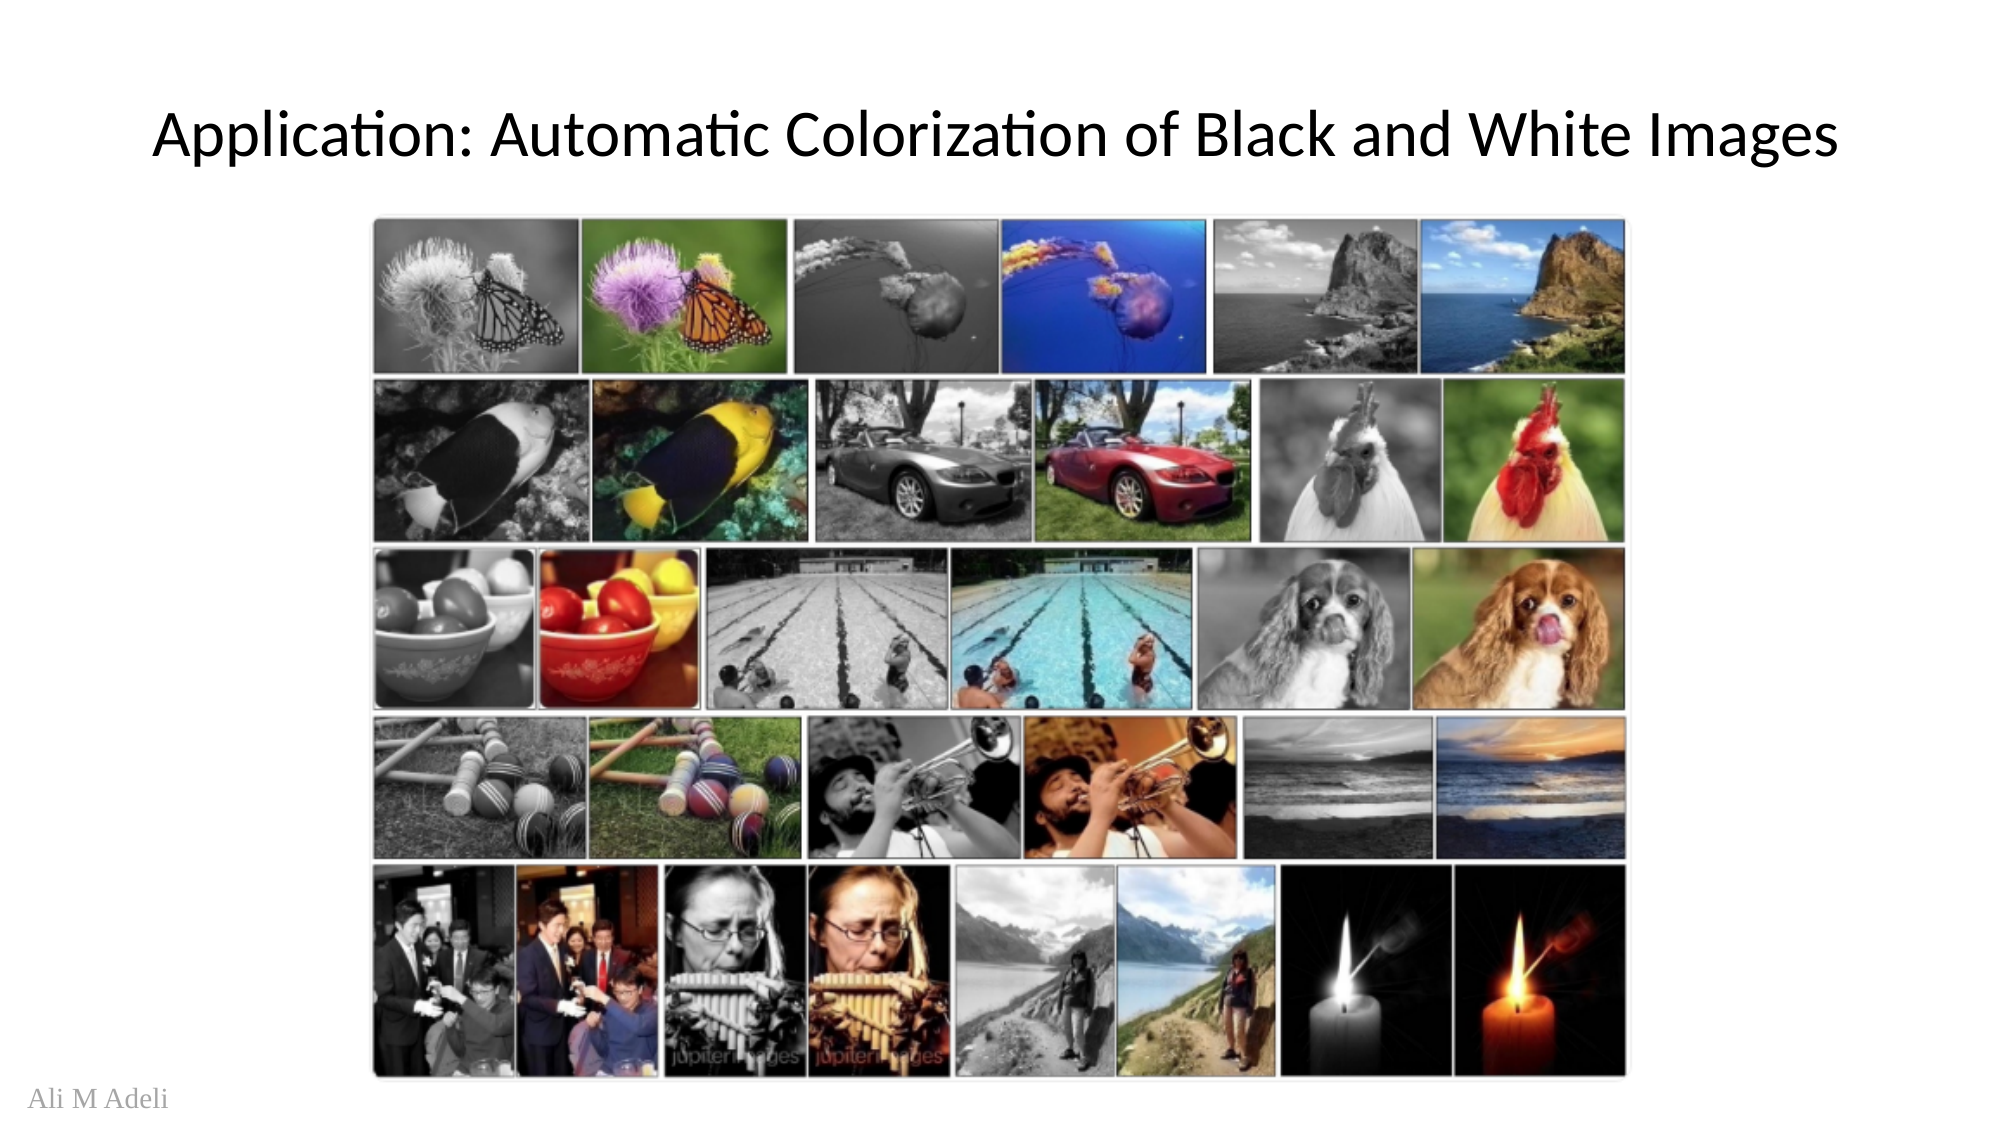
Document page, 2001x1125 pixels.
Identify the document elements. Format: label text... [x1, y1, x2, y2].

title Application: Automatic Colorization of Black and White Images [137, 59, 1863, 210]
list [366, 209, 1634, 1086]
